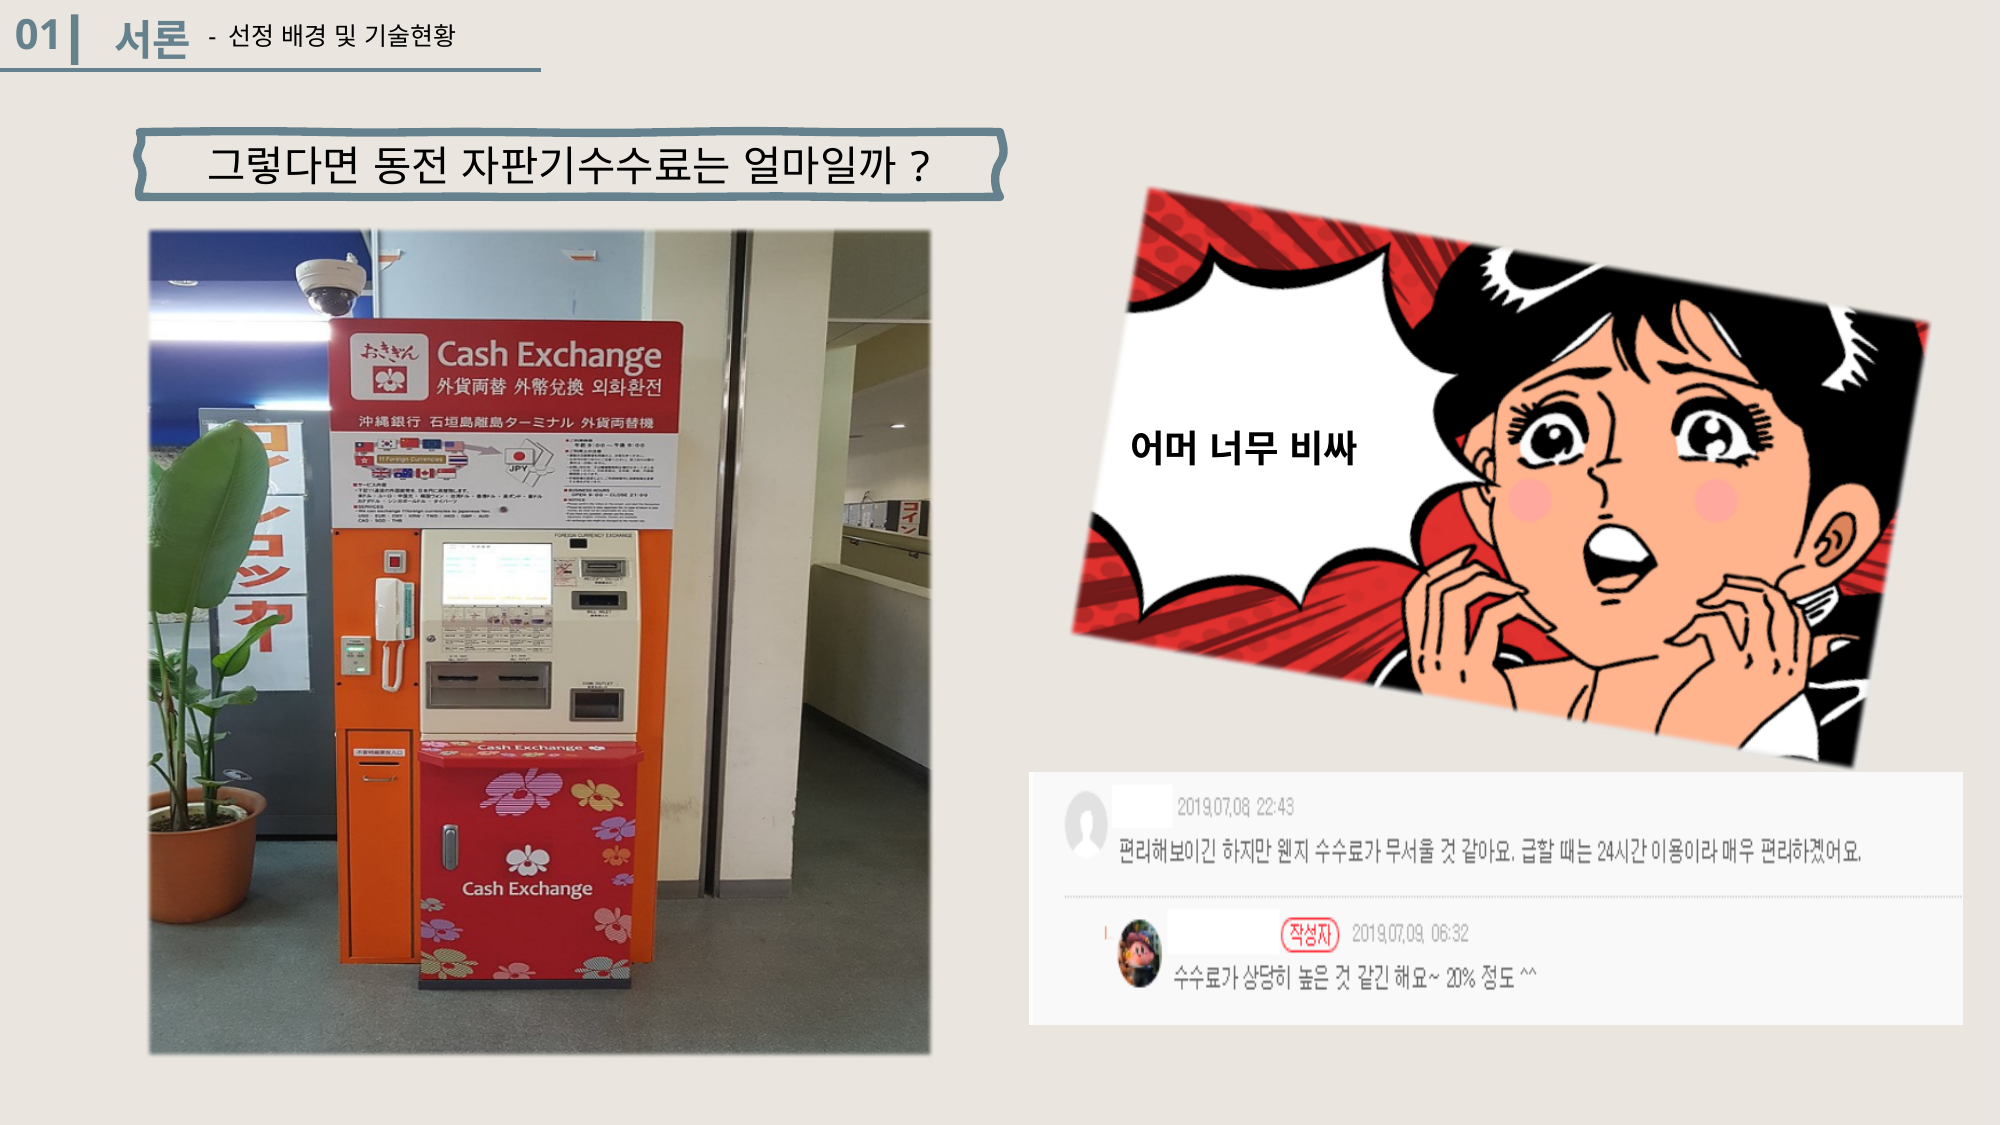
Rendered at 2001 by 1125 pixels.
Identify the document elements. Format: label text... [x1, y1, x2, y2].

text_box 서론 [99, 6, 612, 72]
picture [1076, 192, 1926, 764]
text_box 01 [0, 0, 111, 65]
text_box 그렇다면 동전 자판기수수료는 얼마일까? [137, 131, 1004, 198]
text_box [70, 13, 79, 66]
picture [1029, 772, 1963, 1025]
picture [146, 226, 935, 1058]
text_box - 선정 배경 및 기술현황 [193, 12, 568, 58]
